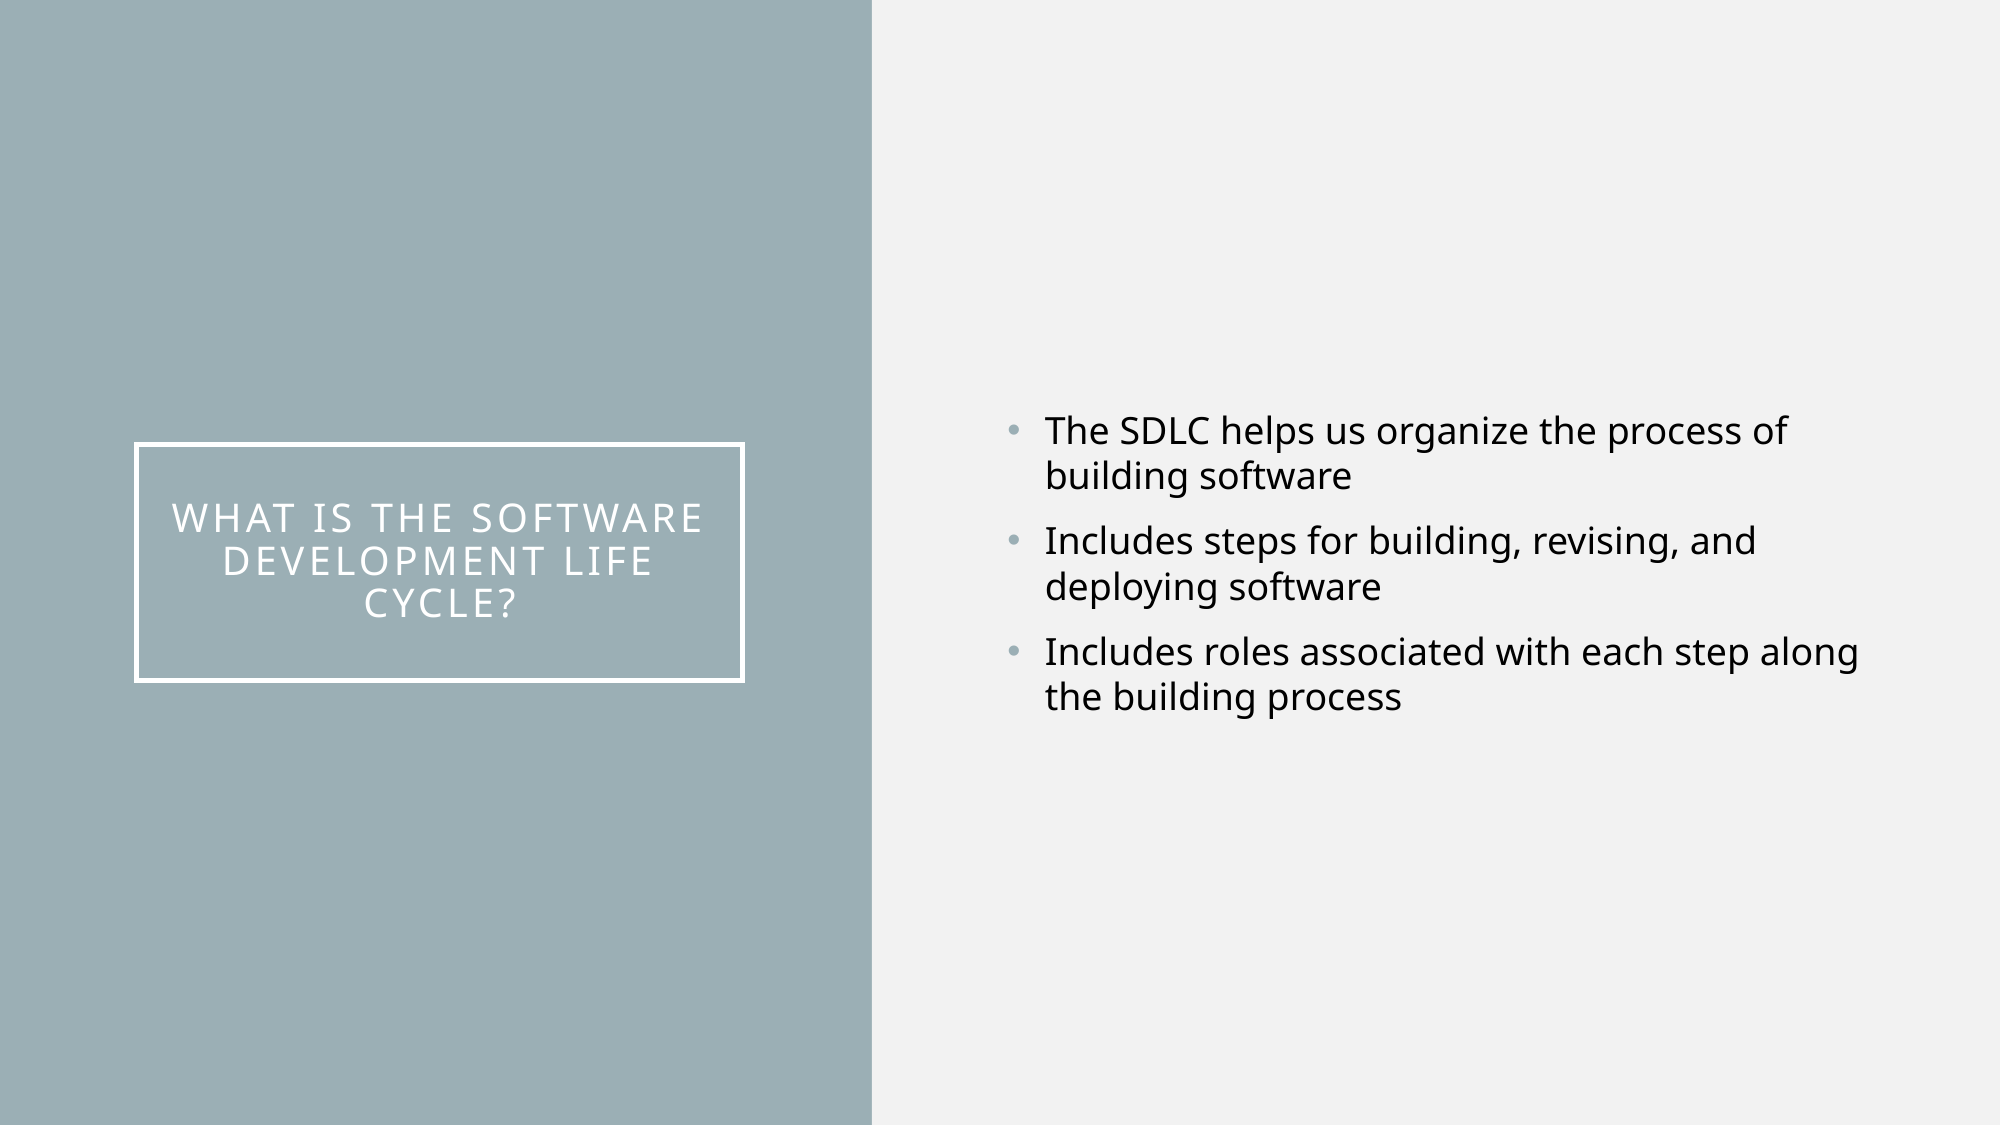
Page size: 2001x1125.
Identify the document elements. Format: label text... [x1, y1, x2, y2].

title What is the Software Development Life Cycle? [134, 442, 745, 683]
text_box [871, 0, 2000, 1125]
list The SDLC helps us organize the process of building software Includes steps for building, revising, and deploying software Includes roles associated with each step along the building process [992, 131, 1880, 994]
